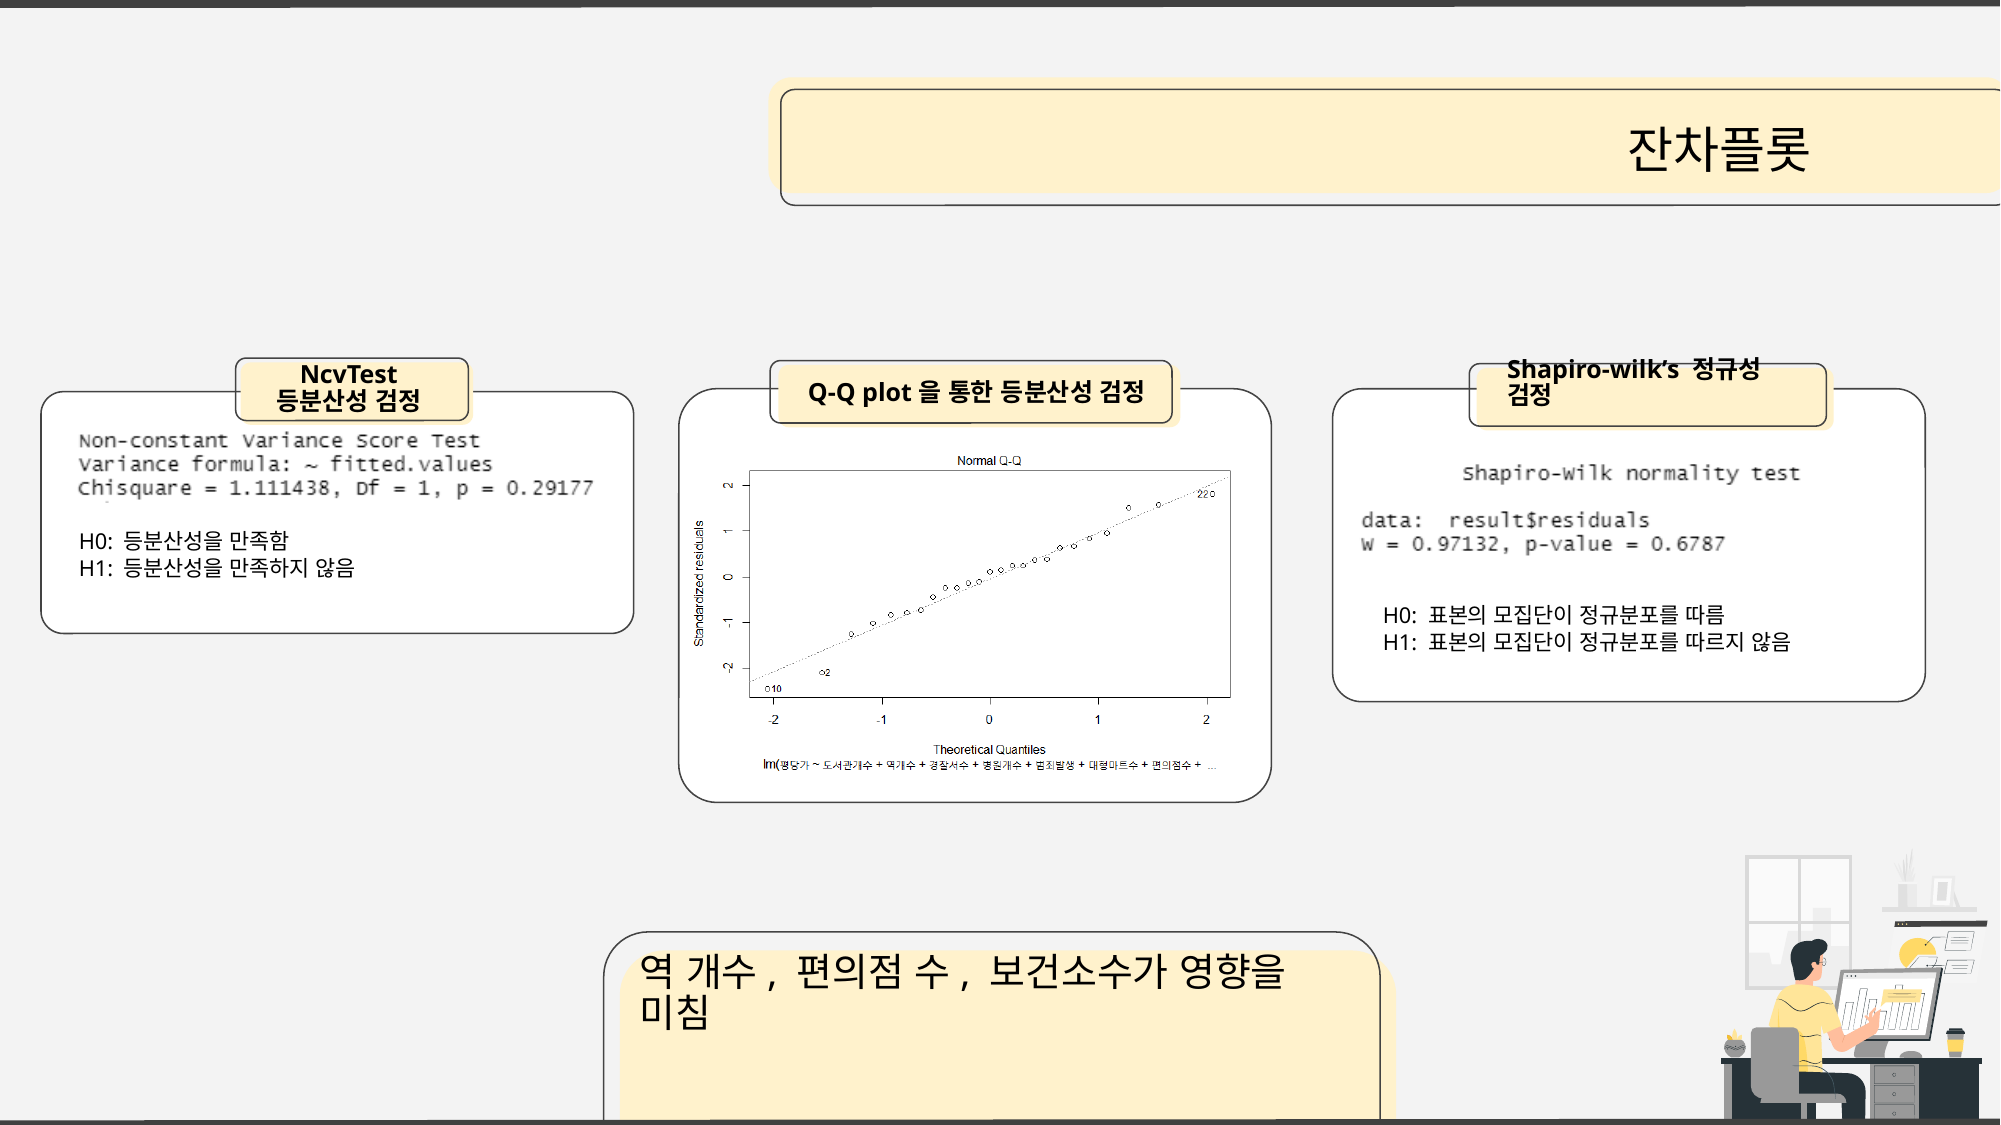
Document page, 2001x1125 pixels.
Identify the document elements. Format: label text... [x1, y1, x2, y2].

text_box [603, 931, 1397, 1124]
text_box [1332, 336, 2000, 702]
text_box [40, 341, 634, 634]
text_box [1720, 848, 1988, 1124]
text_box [678, 333, 1272, 803]
title 잔차플롯 [1133, 100, 1832, 206]
